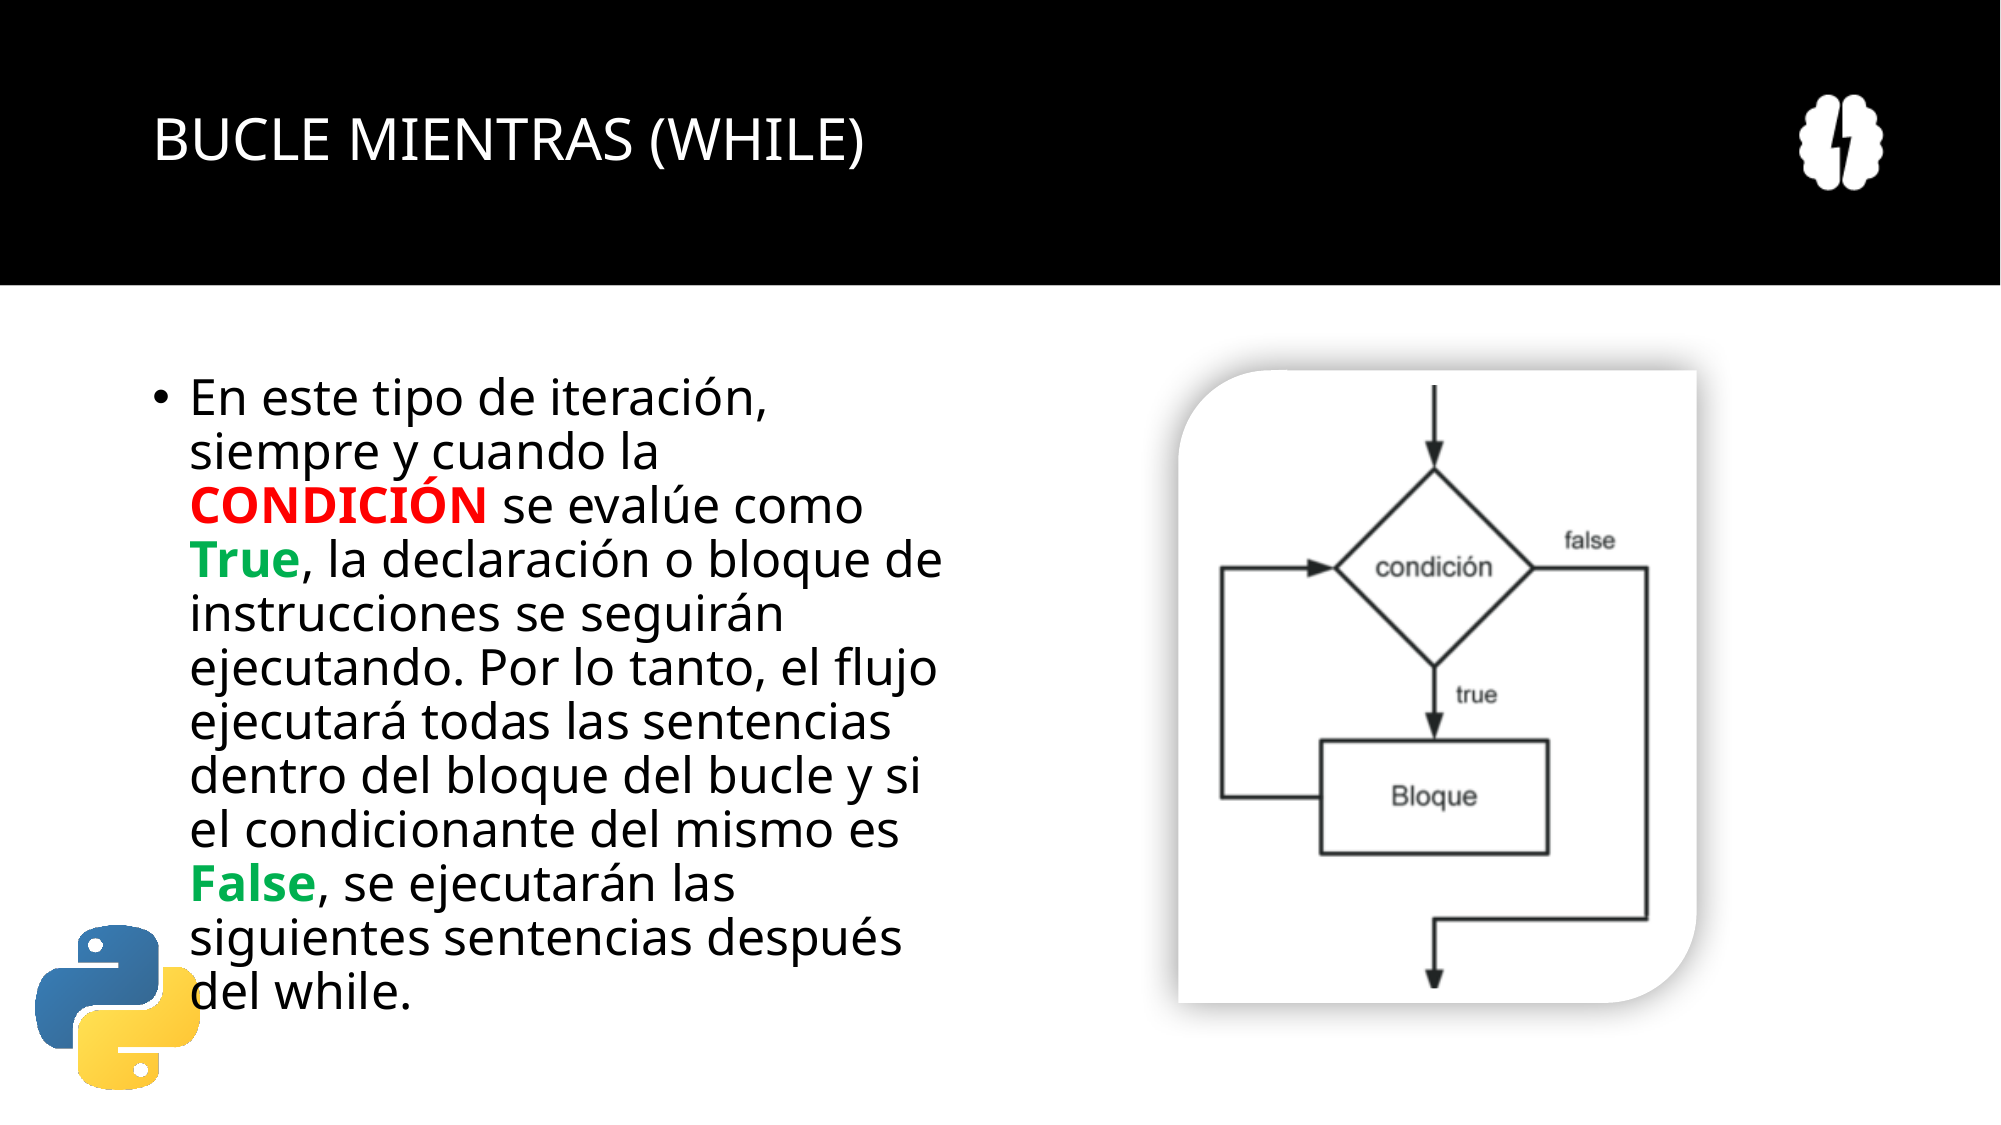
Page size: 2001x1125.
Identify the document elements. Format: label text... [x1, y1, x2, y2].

list En este tipo de iteración, siempre y cuando la CONDICIÓN se evalúe como True, la declaración o bloque de instrucciones se seguirán ejecutando. Por lo tanto, el flujo ejecutará todas las sentencias dentro del bloque del bucle y si el condicionante del mismo es False, se ejecutarán las siguientes sentencias después del while. [137, 364, 988, 1009]
picture [0, 0, 2001, 1125]
title BUCLE MIENTRAS (WHILE) [137, 89, 1682, 194]
